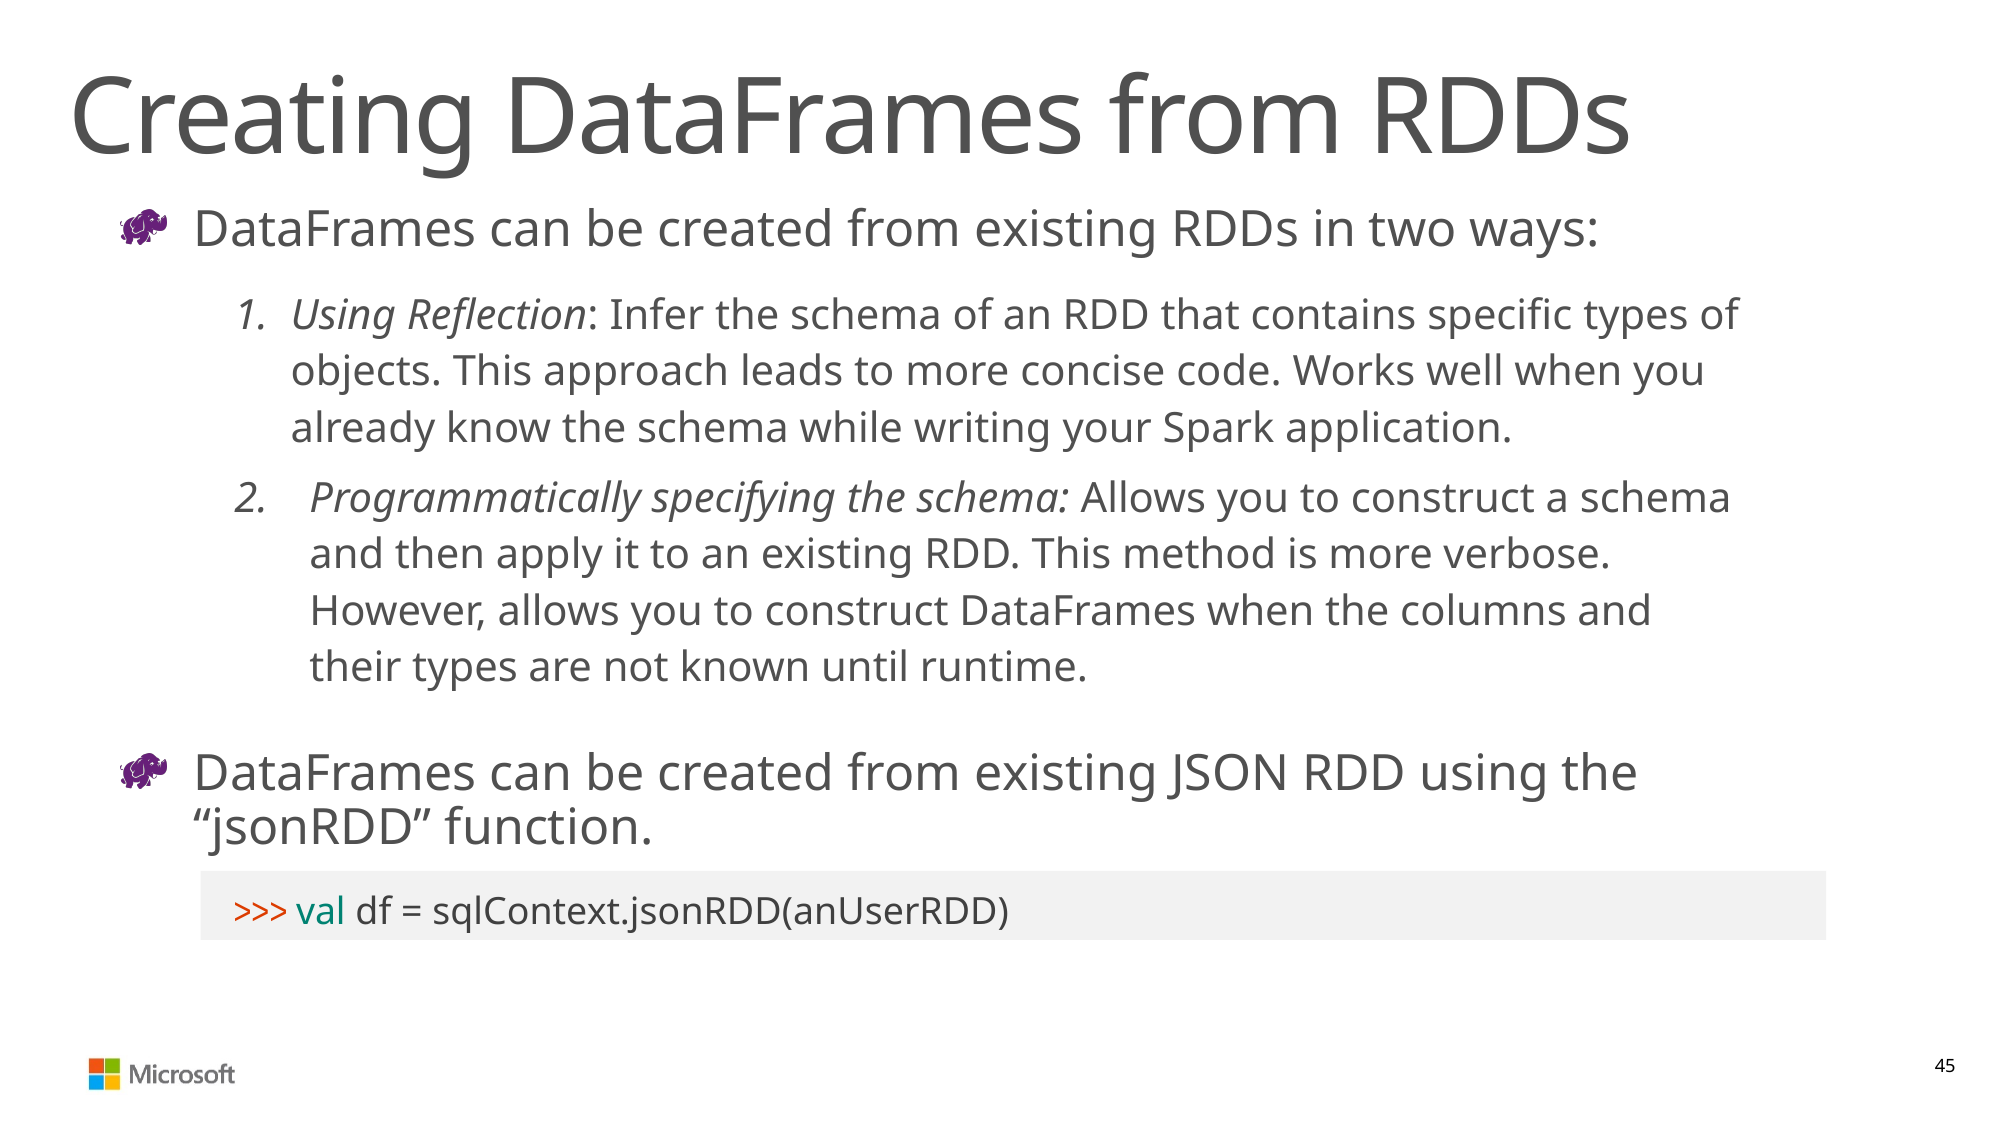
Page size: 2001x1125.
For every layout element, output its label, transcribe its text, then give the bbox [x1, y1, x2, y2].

title Creating DataFrames from RDDs [44, 47, 1956, 200]
picture [85, 1055, 240, 1095]
text_box Programmatically specifying the schema: Allows you to construct a schema and then apply it to an existing RDD. This method is more verbose. However, allows you to construct DataFrames when the columns and their types are not known until runtime. [200, 457, 1747, 698]
picture [120, 209, 162, 245]
text_box >>> val df = sqlContext.jsonRDD(anUserRDD) [200, 870, 1827, 940]
text_box DataFrames can be created from existing JSON RDD using the “jsonRDD” function. [87, 740, 1865, 863]
slide_number 45 [1864, 1056, 1956, 1078]
text_box DataFrames can be created from existing RDDs in two ways: [87, 195, 1865, 265]
picture [120, 753, 162, 789]
text_box Using Reflection: Infer the schema of an RDD that contains specific types of objects. This approach leads to more concise code. Works well when you already know the schema while writing your Spark application. [200, 274, 1857, 458]
